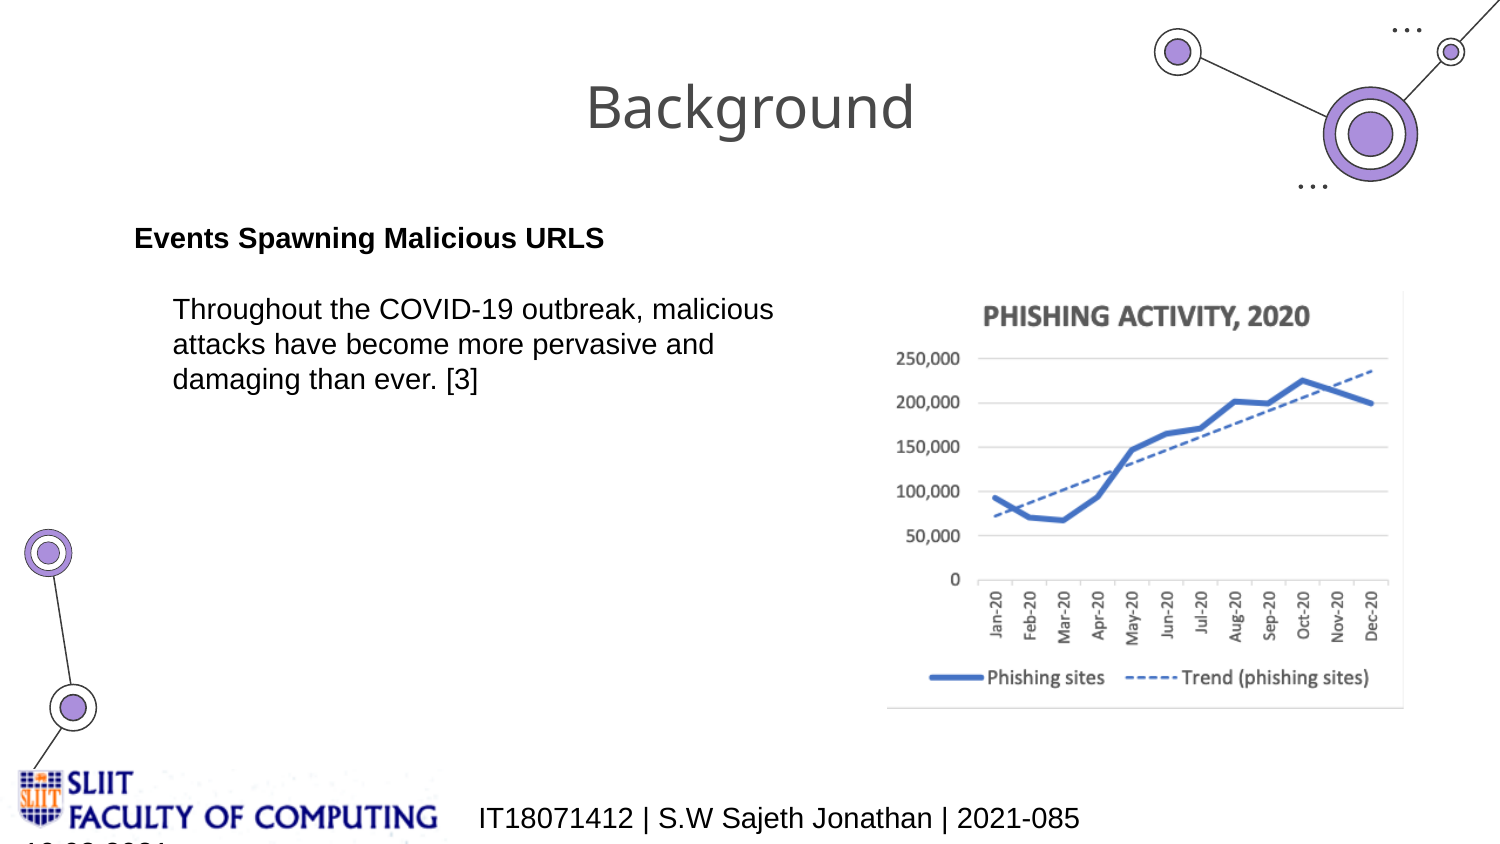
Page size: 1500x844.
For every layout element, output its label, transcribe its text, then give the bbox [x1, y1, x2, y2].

picture [886, 291, 1404, 709]
title Background [415, 55, 1086, 150]
text_box Throughout the COVID-19 outbreak, malicious attacks have become more pervasive and damaging than ever. [3] [132, 282, 810, 578]
text_box Events Spawning Malicious URLS [119, 211, 620, 262]
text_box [0, 768, 1500, 844]
